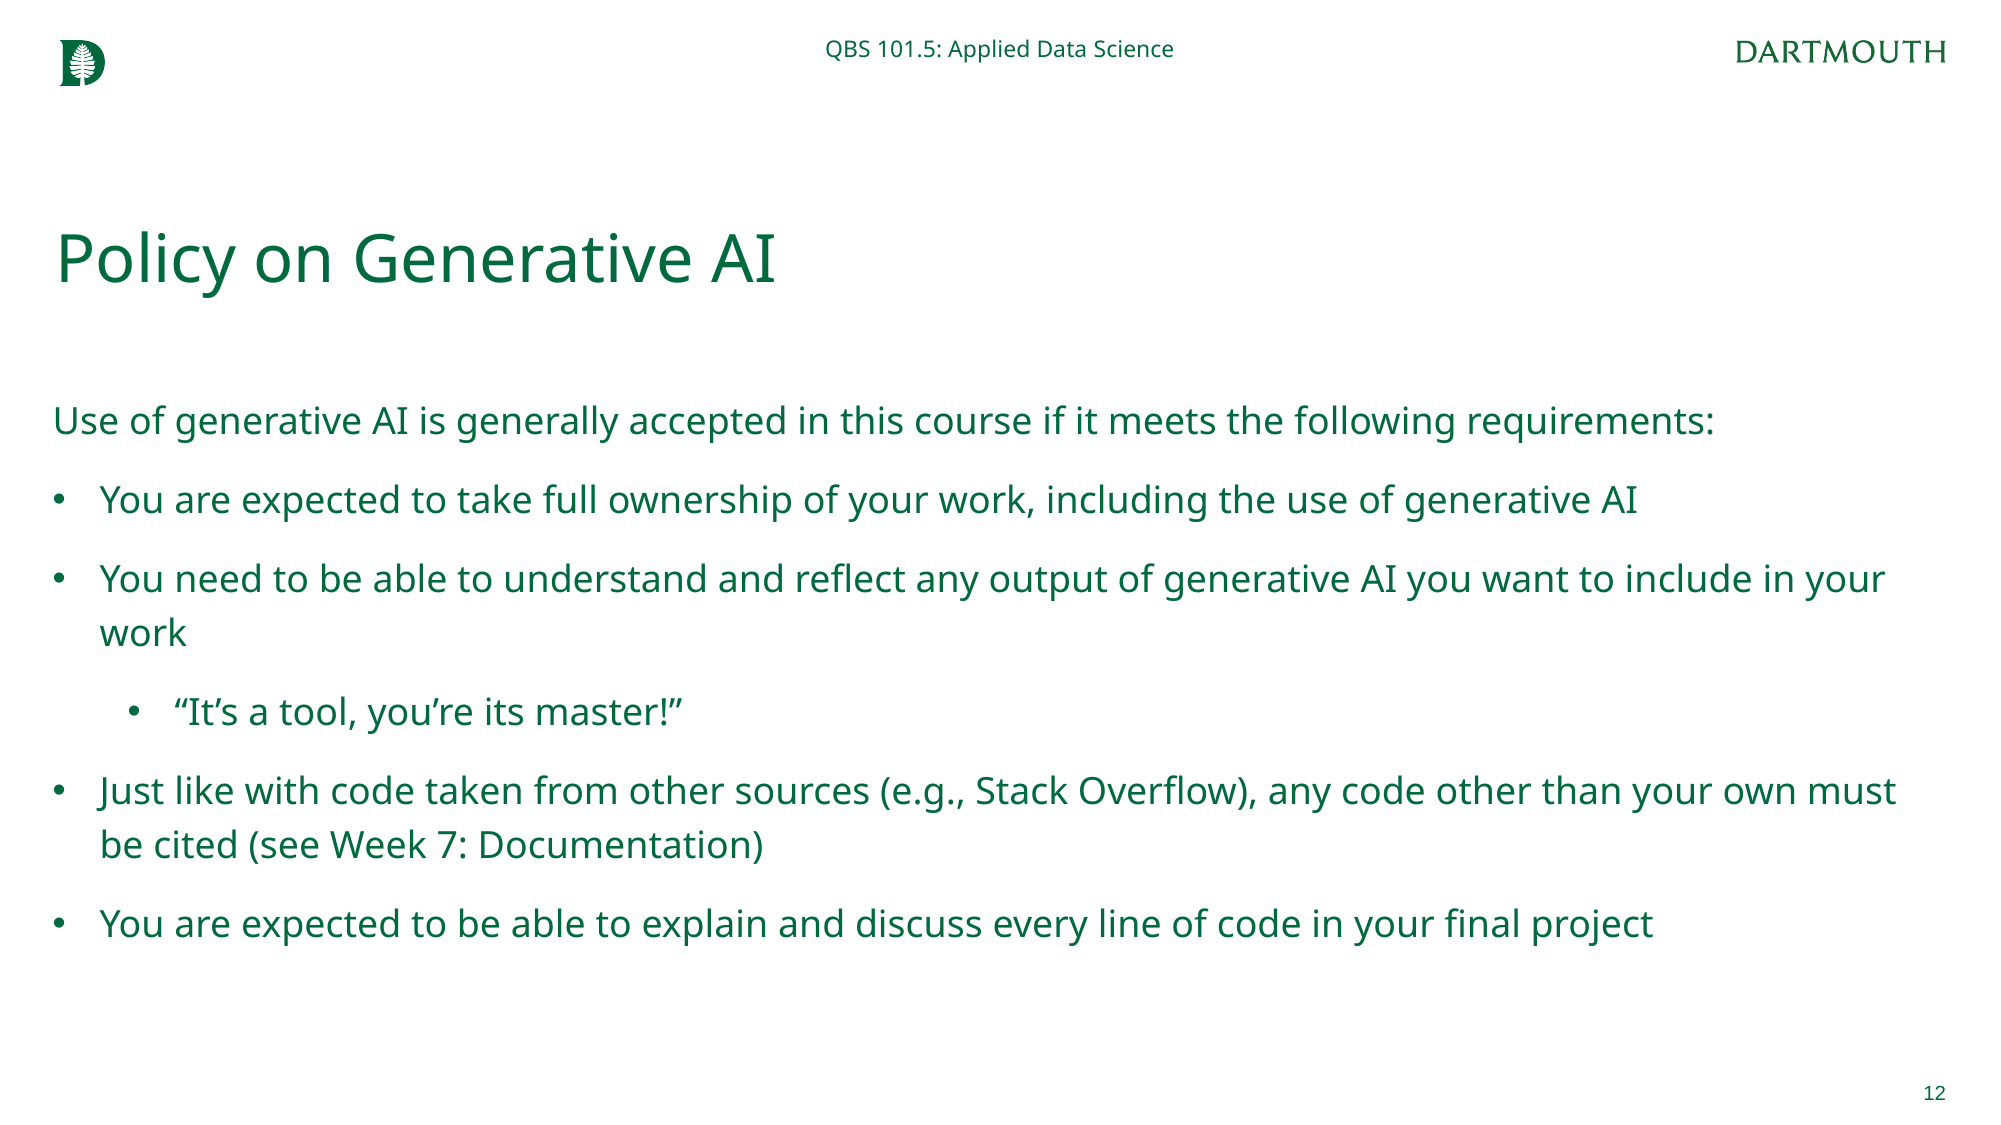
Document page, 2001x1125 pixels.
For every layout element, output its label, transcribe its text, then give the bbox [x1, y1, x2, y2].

picture [1735, 39, 1947, 64]
picture [60, 40, 105, 86]
slide_number 12 [1860, 1074, 1947, 1111]
list Use of generative AI is generally accepted in this course if it meets the following requirements: You are expected to take full ownership of your work, including the use of generative AI You need to be able to understand and reflect any output of generative AI you want to include in your work “It’s a tool, you’re its master!” Just like with code taken from other sources (e.g., Stack Overflow), any code other than your own must be cited (see Week 7: Documentation) You are expected to be able to explain and discuss every line of code in your final project [52, 388, 1947, 1066]
footer QBS 101.5: Applied Data Science [390, 30, 1610, 66]
title Policy on Generative AI [55, 228, 1950, 380]
